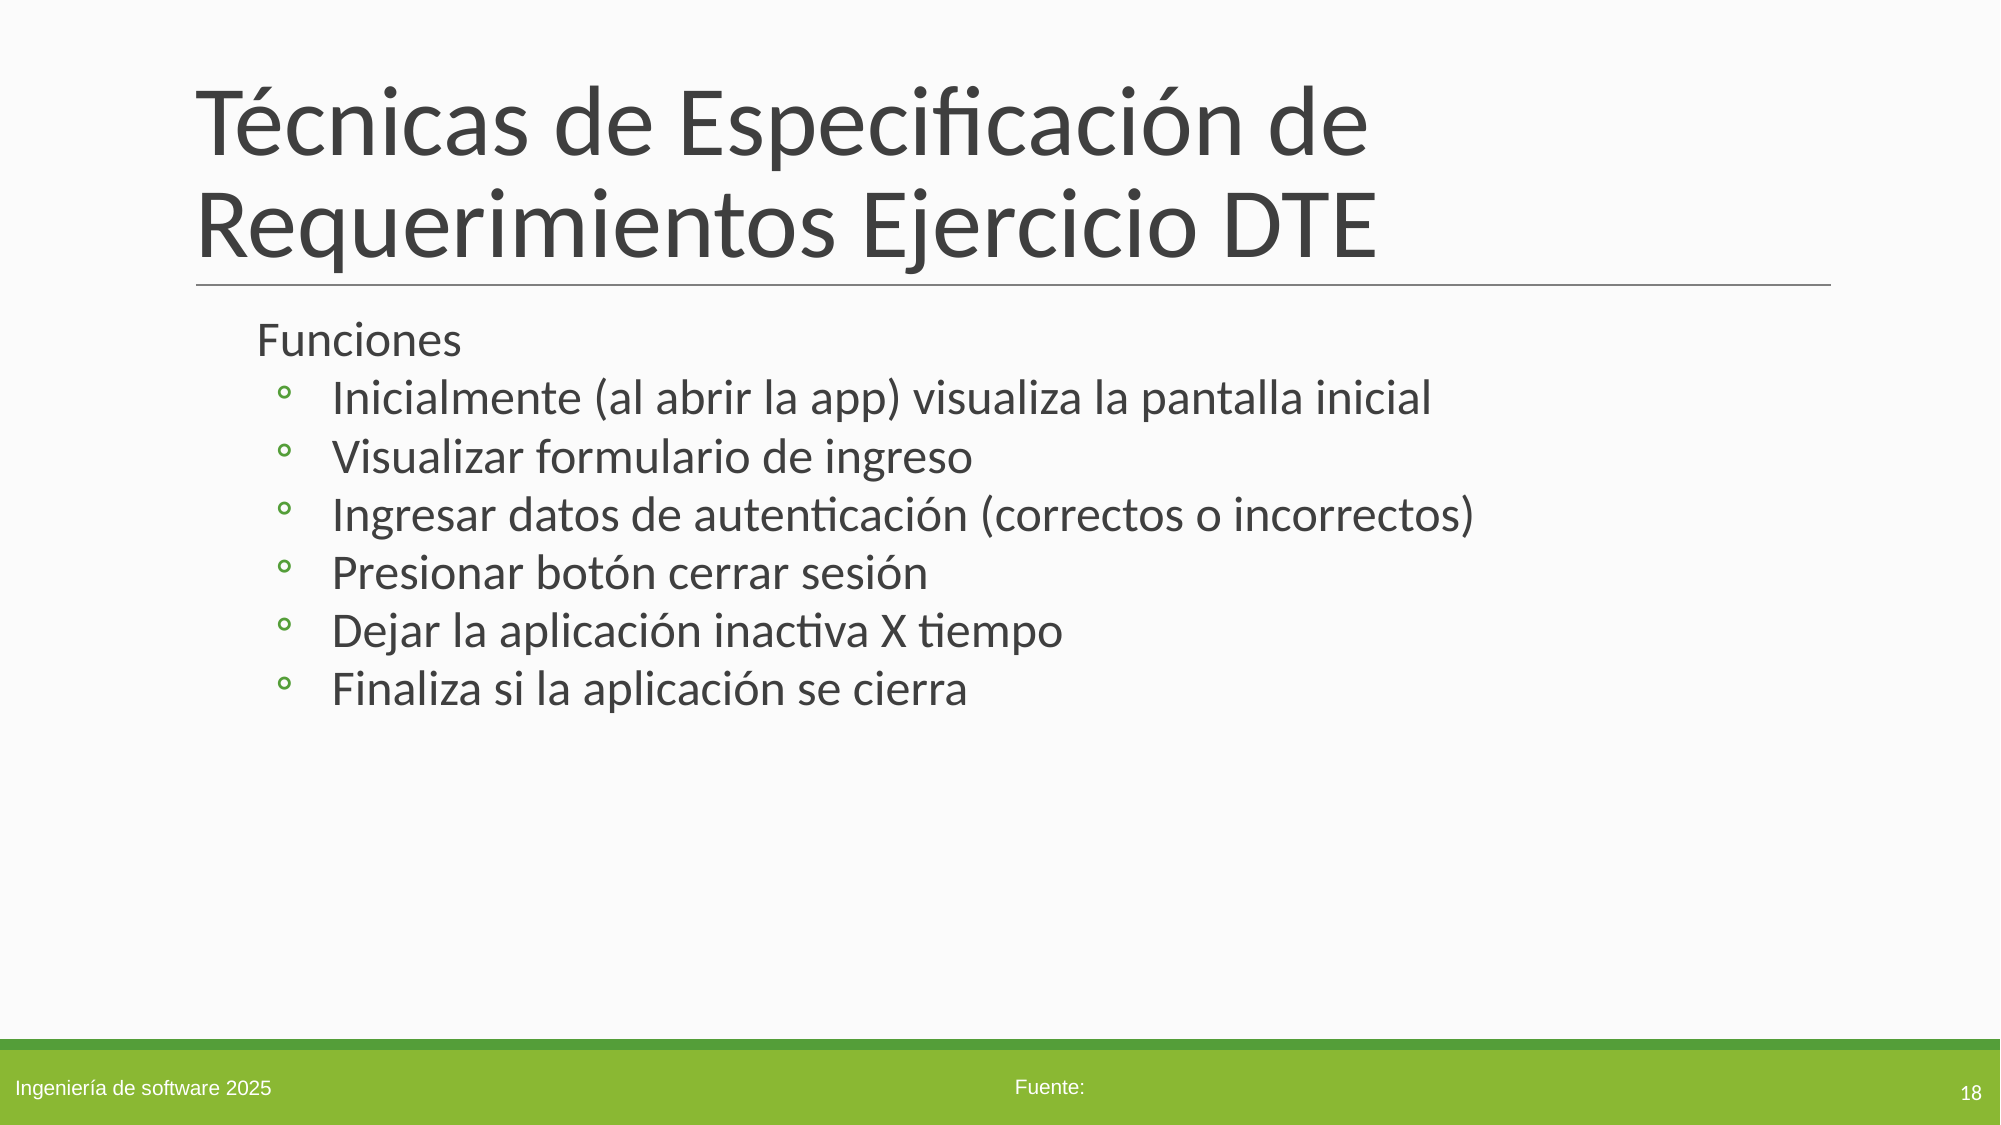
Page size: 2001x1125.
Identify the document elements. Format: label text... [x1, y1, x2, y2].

title Técnicas de Especificación de Requerimientos Ejercicio DTE [180, 47, 1830, 285]
slide_number 18 [1784, 1061, 2000, 1122]
list Funciones Inicialmente (al abrir la app) visualiza la pantalla inicial Visualizar formulario de ingreso Ingresar datos de autenticación (correctos o incorrectos) Presionar botón cerrar sesión Dejar la aplicación inactiva X tiempo Finaliza si la aplicación se cierra [181, 306, 1964, 1015]
